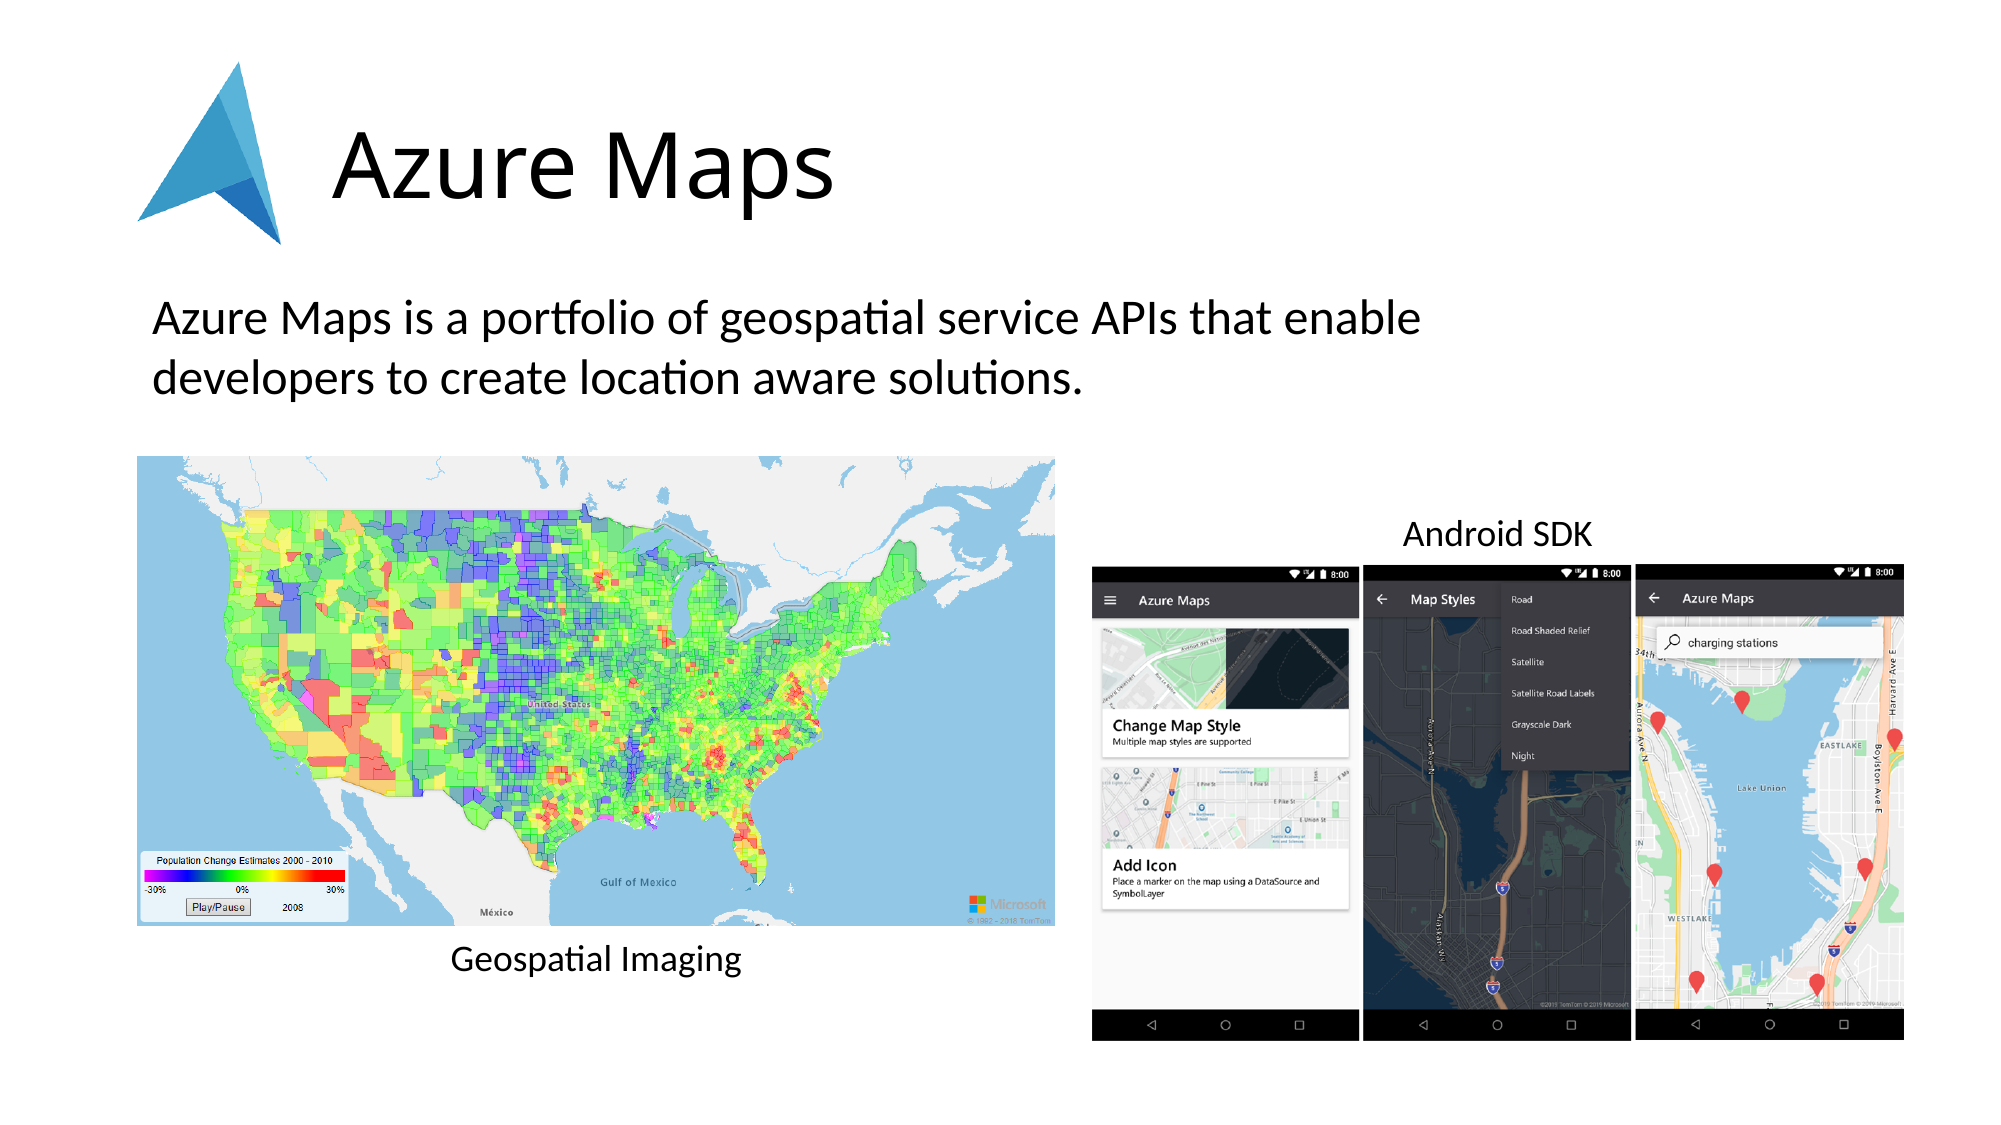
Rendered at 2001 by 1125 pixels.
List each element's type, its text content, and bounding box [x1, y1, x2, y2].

title Azure Maps [317, 59, 1863, 278]
picture [137, 61, 281, 245]
text_box Geospatial Imaging [435, 927, 757, 986]
picture [137, 456, 1056, 927]
text_box Azure Maps is a portfolio of geospatial service APIs that enable developers to create location aware solutions. [137, 277, 1602, 412]
text_box Android SDK [1388, 501, 1608, 560]
picture [1088, 560, 1908, 1044]
